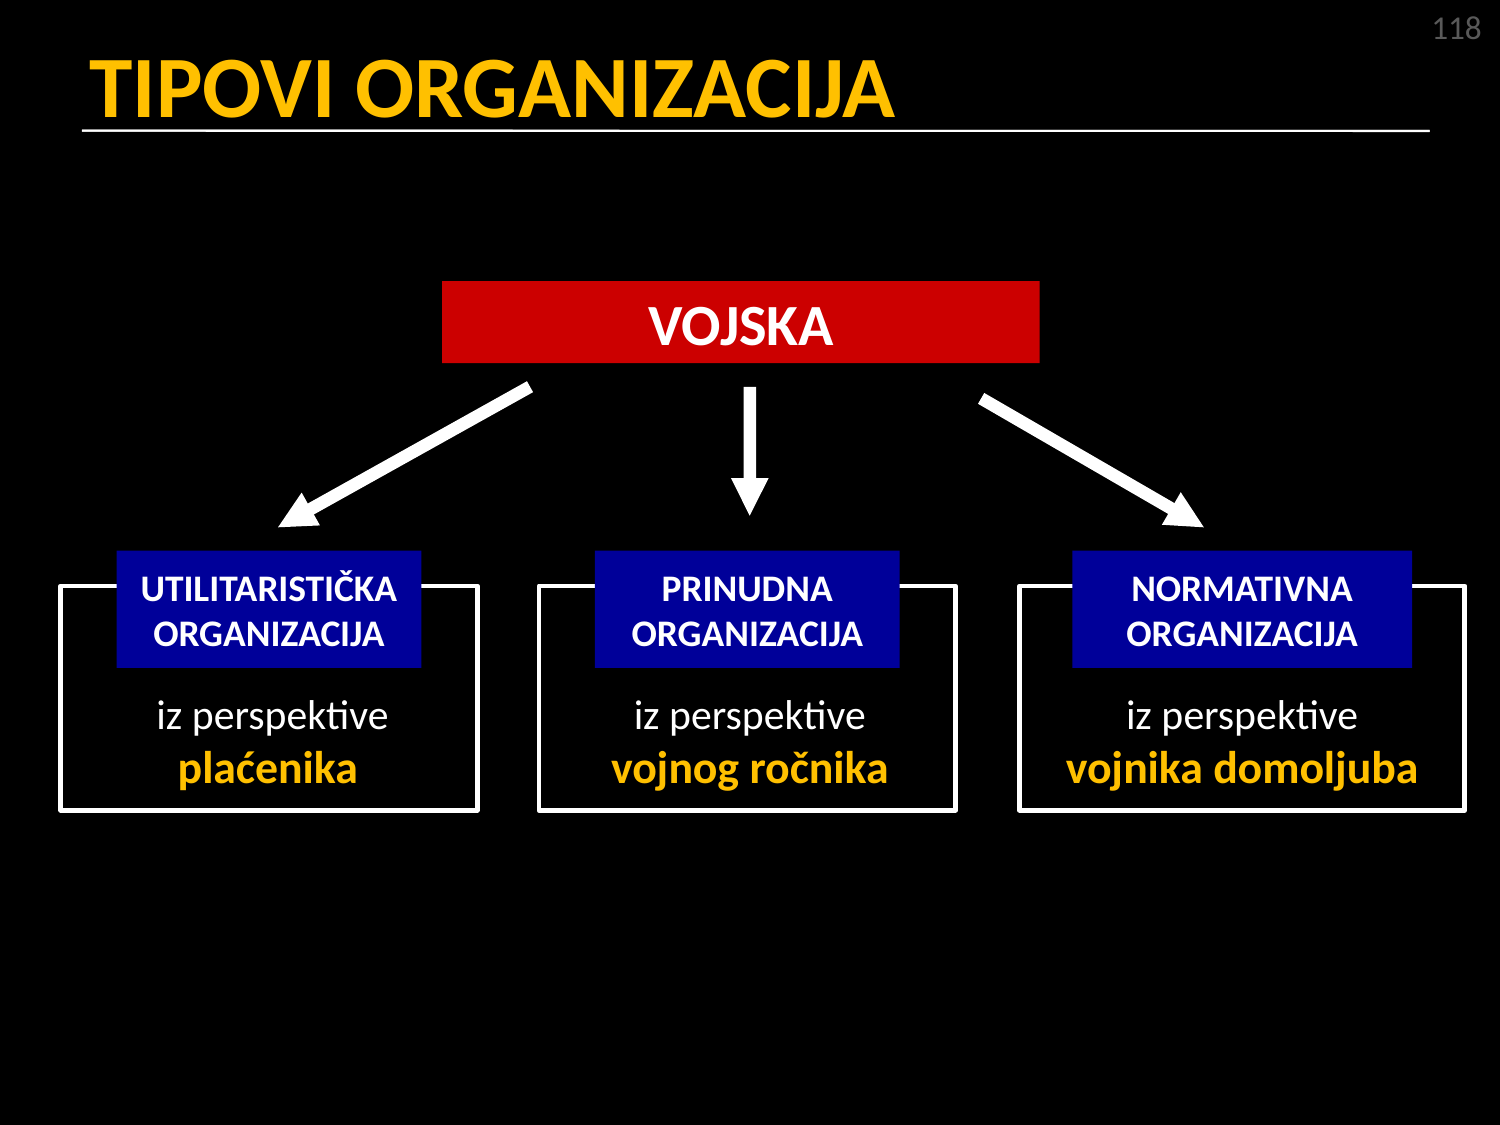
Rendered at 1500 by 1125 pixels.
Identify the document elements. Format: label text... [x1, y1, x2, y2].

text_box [538, 550, 956, 811]
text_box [60, 550, 478, 811]
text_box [1019, 550, 1466, 811]
title TIPOVI ORGANIZACIJA [75, 11, 1442, 155]
text_box VOJSKA [440, 279, 1042, 365]
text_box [277, 386, 531, 528]
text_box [980, 398, 1204, 528]
text_box 118 [1416, 0, 1497, 54]
